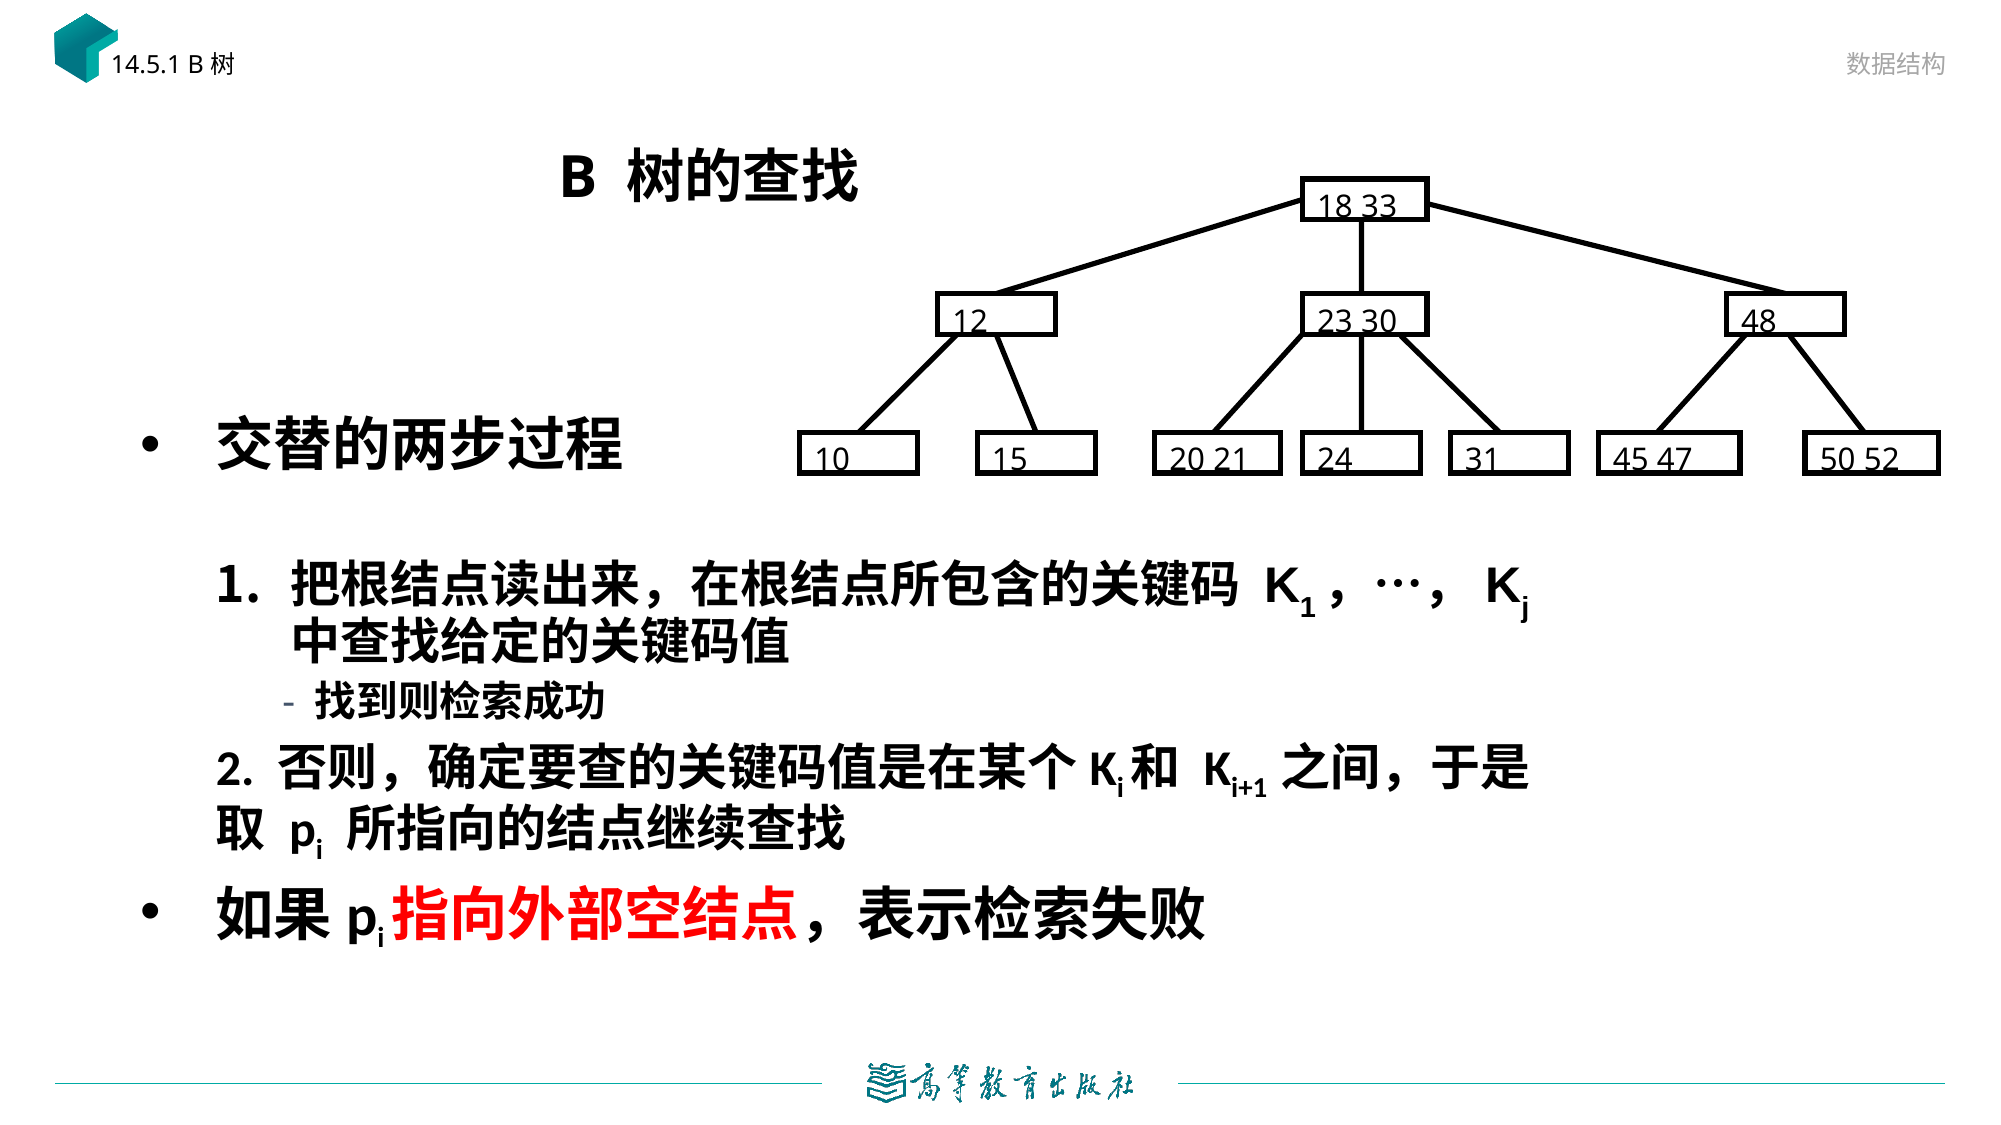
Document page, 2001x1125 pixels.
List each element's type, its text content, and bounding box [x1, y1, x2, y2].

subtitle 14.5.1 B树 [95, 44, 894, 99]
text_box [799, 179, 1939, 474]
title B 树的查找 [0, 136, 1572, 222]
list 数据结构 [1115, 32, 1962, 86]
text_box 交替的两步过程 把根结点读出来，在根结点所包含的关键码 K1，…，Kj 中查找给定的关键码值 - 找到则检索成功 2. 否则，确定要查的关键码值是在某个Ki和 Ki+1 之间，于是取 pi 所指向的结点继续查找 如果pi指向外部空结点，表示检索失败 [125, 407, 1562, 1106]
